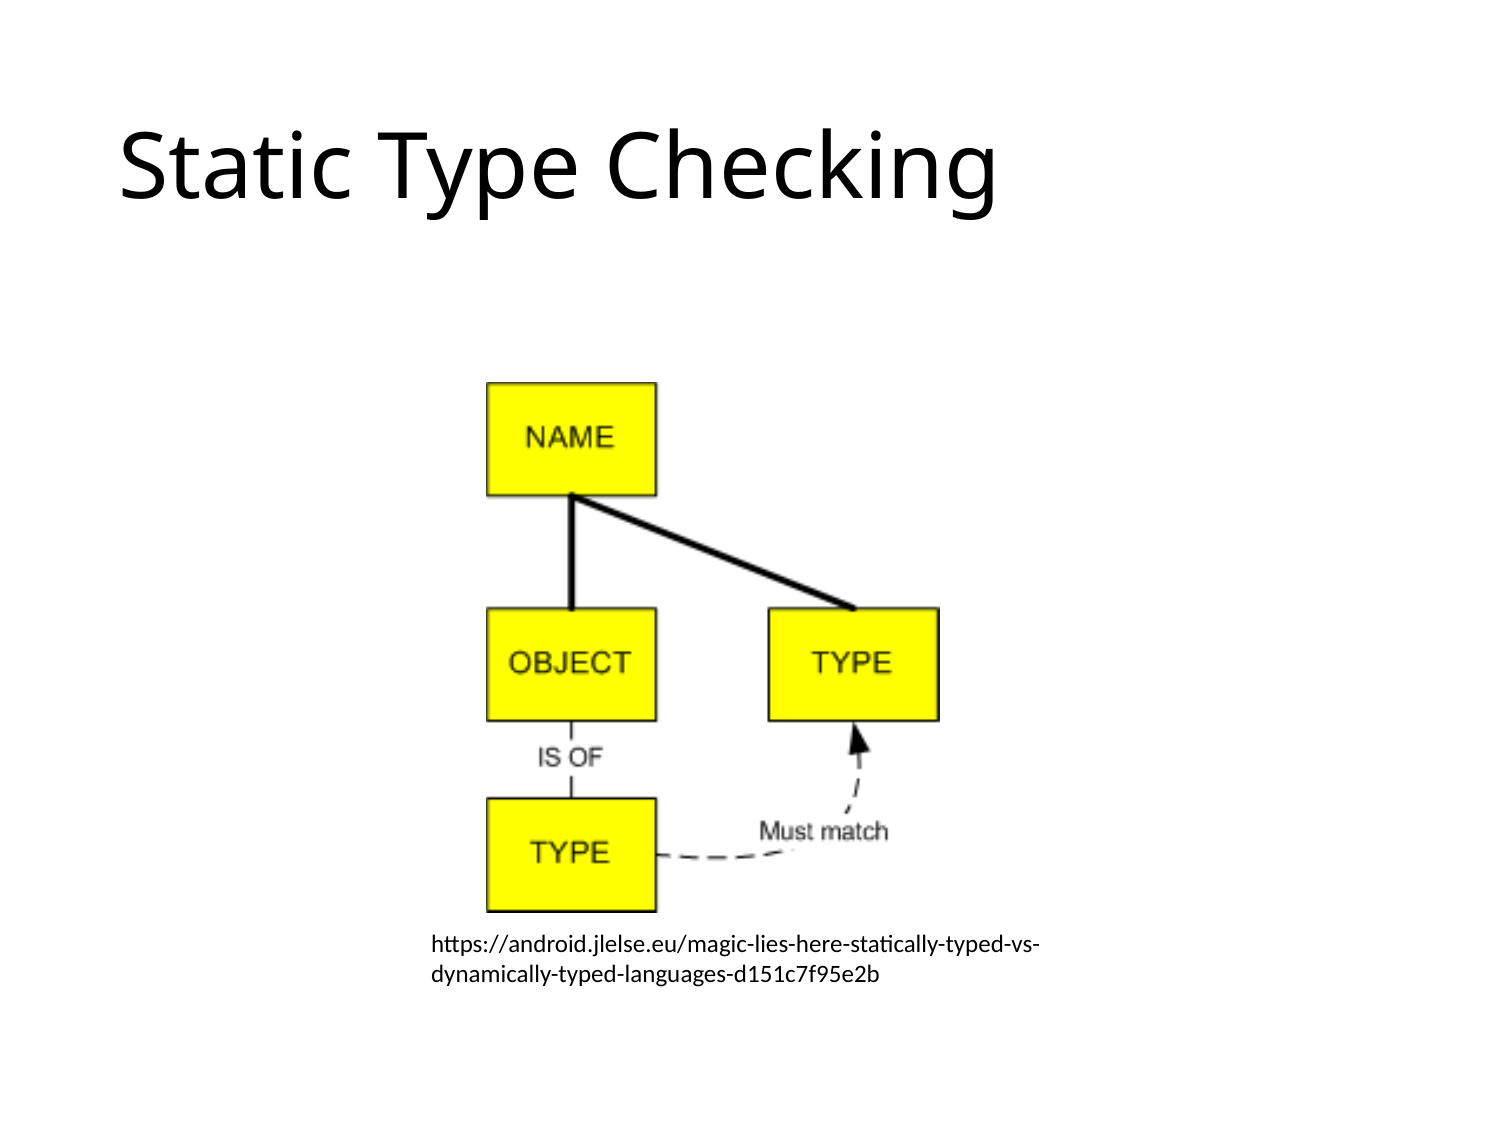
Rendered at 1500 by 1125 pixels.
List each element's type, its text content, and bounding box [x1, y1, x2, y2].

text_box https://android.jlelse.eu/magic-lies-here-statically-typed-vs-dynamically-typed-languages-d151c7f95e2b [416, 920, 1167, 996]
title Static Type Checking [103, 59, 1397, 278]
picture [486, 382, 940, 914]
